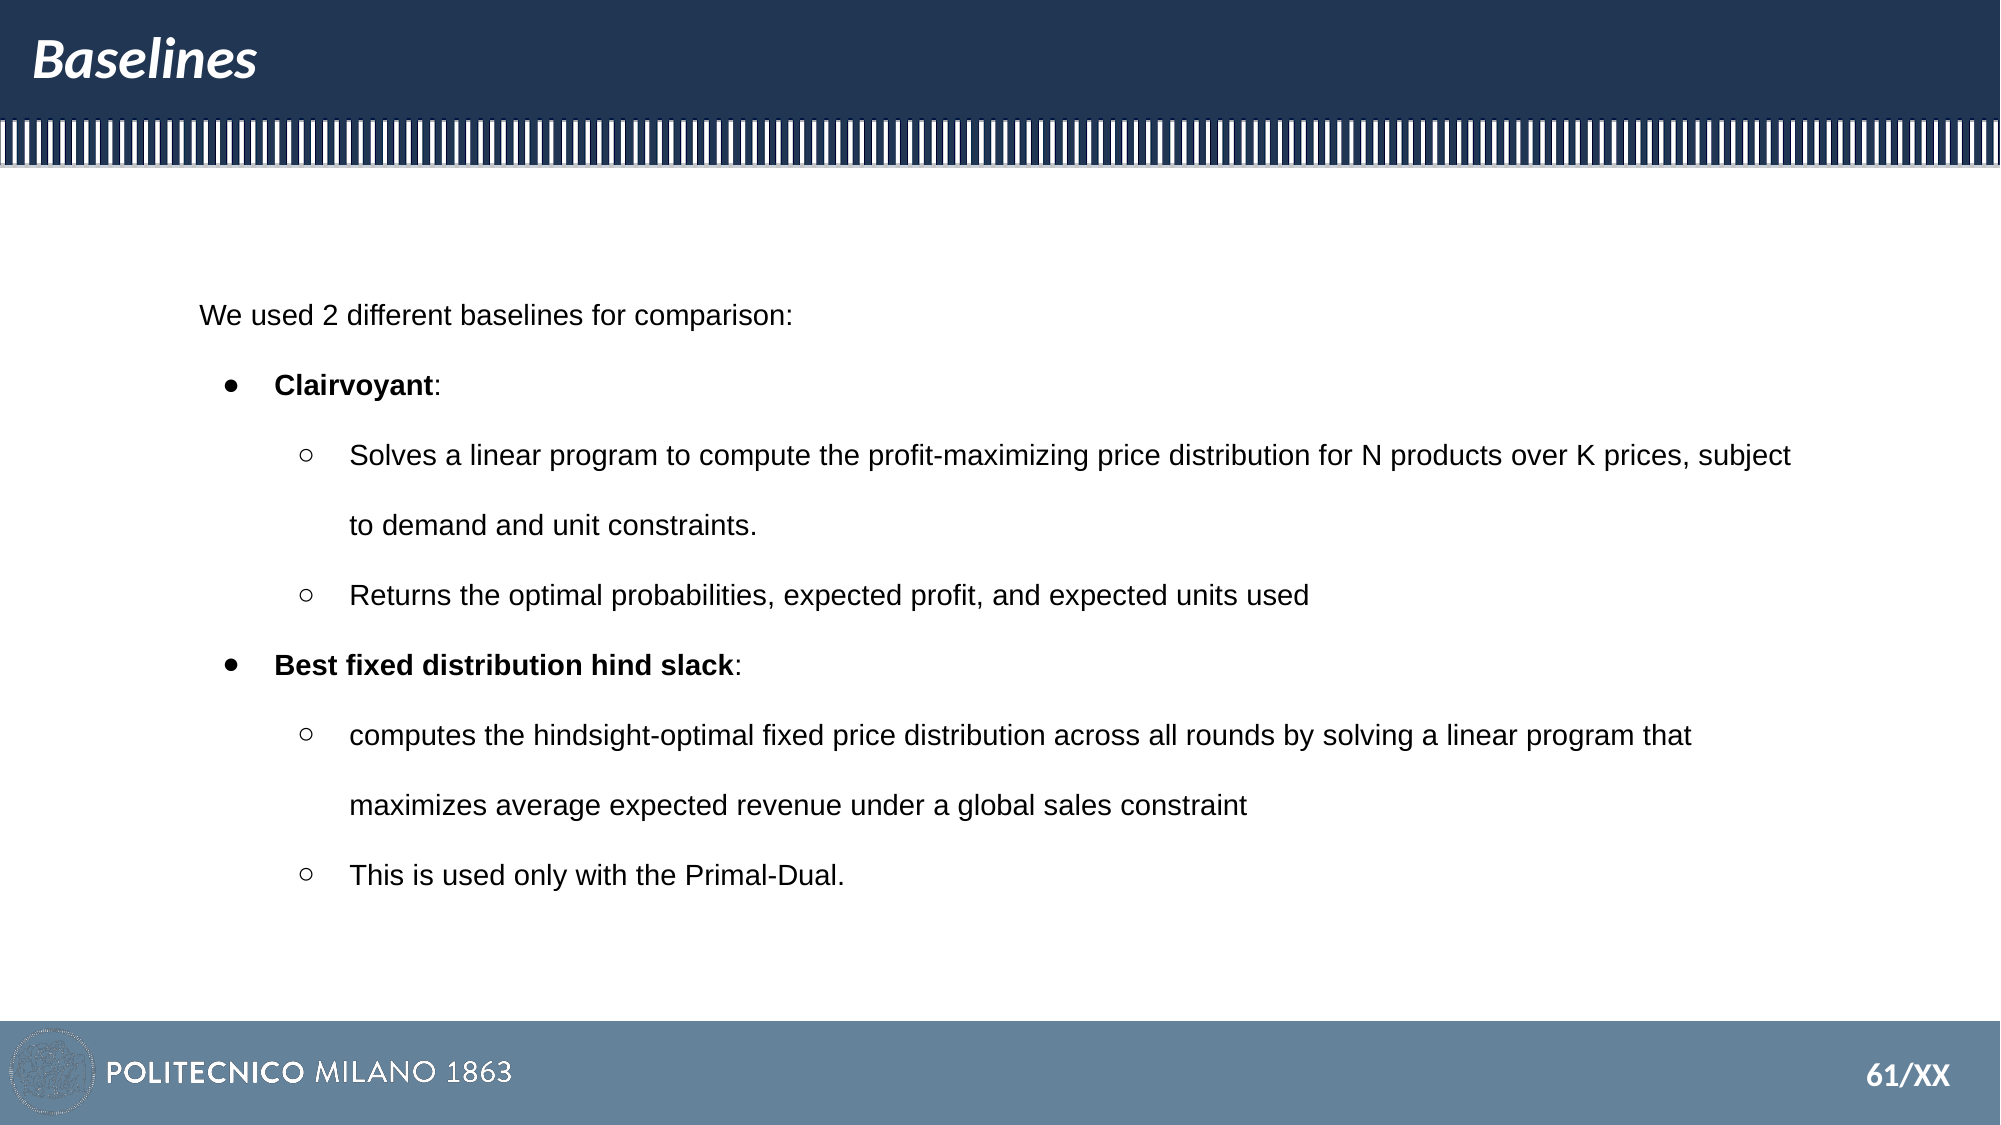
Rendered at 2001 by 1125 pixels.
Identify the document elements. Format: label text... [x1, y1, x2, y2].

picture [0, 0, 2000, 168]
title Baselines [17, 14, 1661, 104]
slide_number ‹#›/XX [1806, 1043, 1966, 1104]
picture [0, 1021, 2000, 1125]
text_box We used 2 different baselines for comparison: Clairvoyant: Solves a linear program to compute the profit-maximizing price distribution for N products over K prices, subject to demand and unit constraints. Returns the optimal probabilities, expected profit, and expected units used Best fixed distribution hind slack: computes the hindsight-optimal fixed price distribution across all rounds by solving a linear program that maximizes average expected revenue under a global sales constraint This is used only with the Primal-Dual. [184, 246, 1816, 907]
